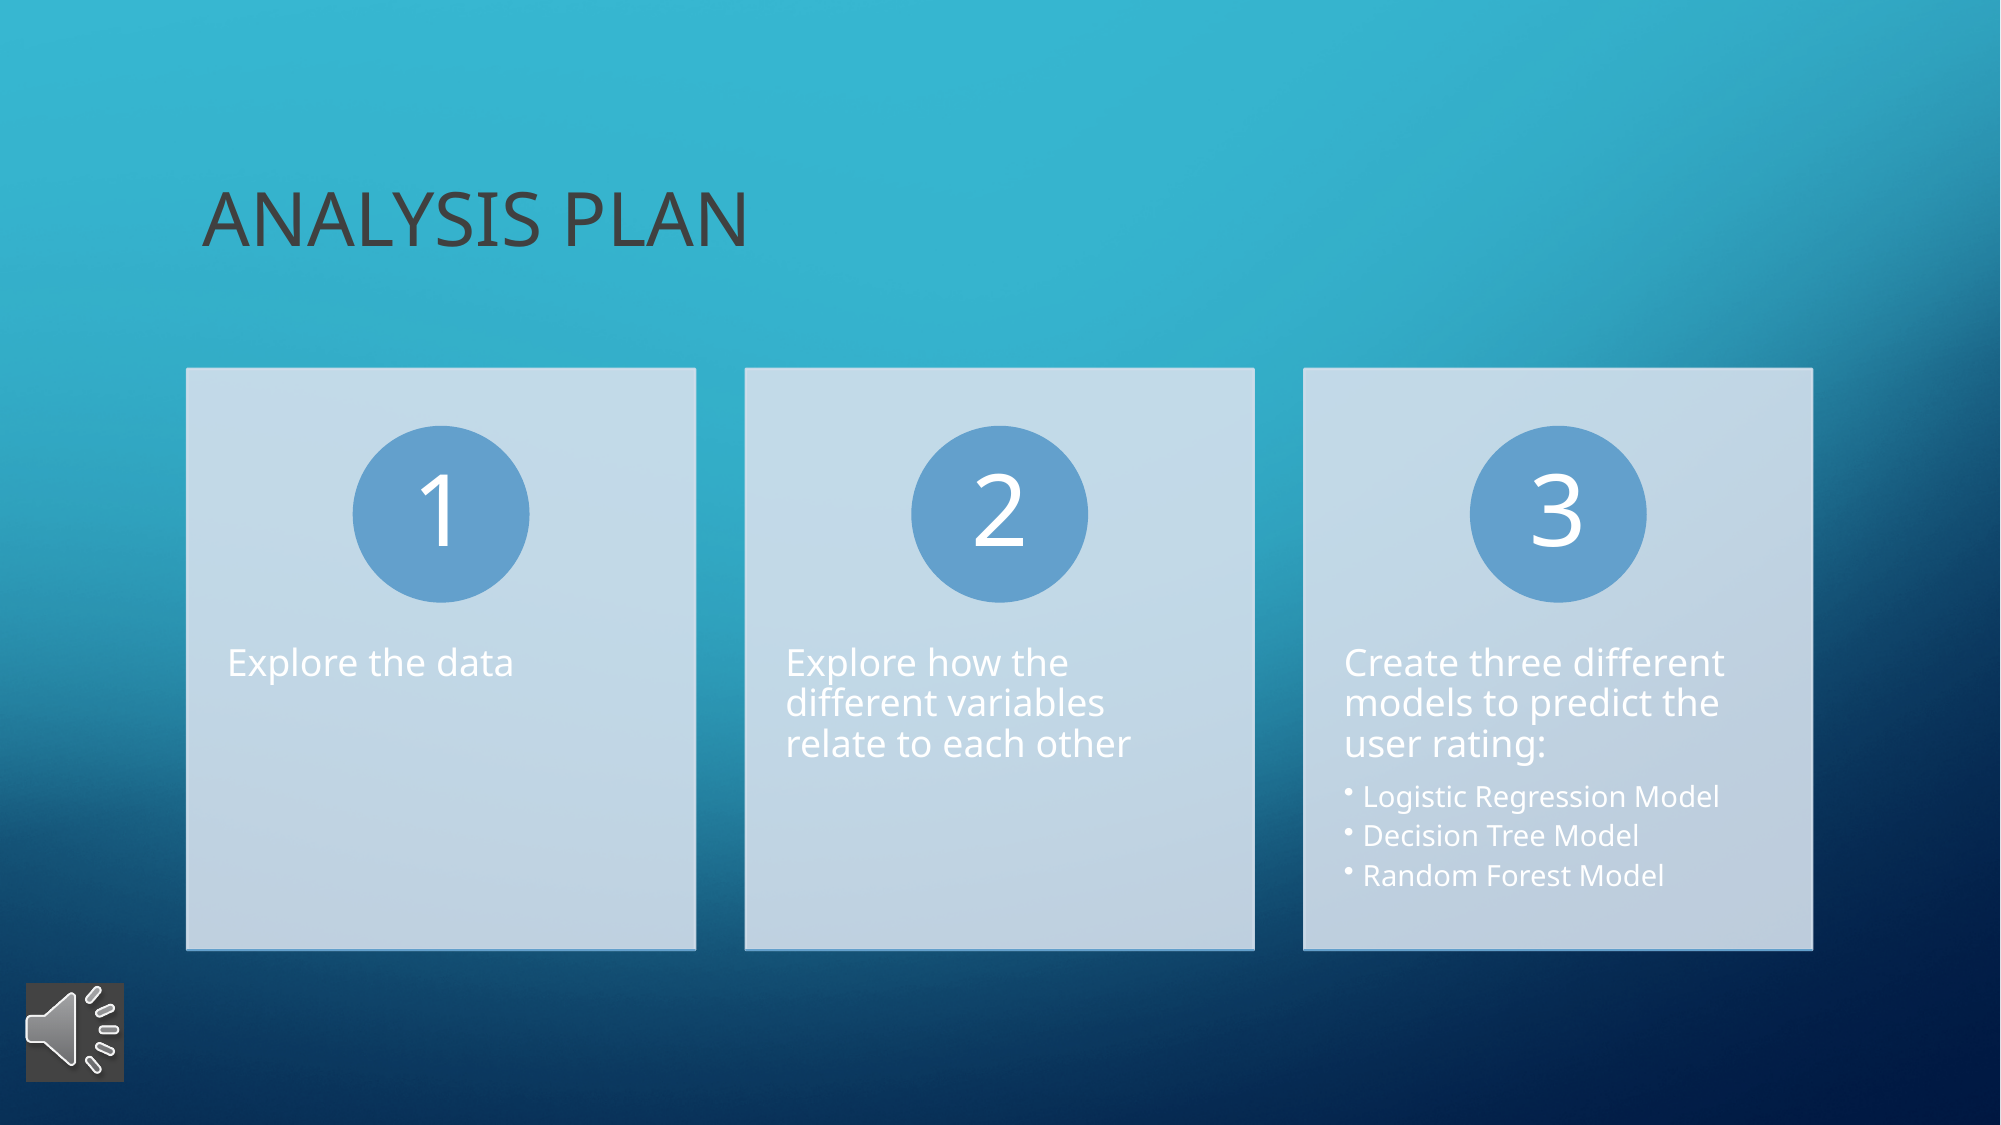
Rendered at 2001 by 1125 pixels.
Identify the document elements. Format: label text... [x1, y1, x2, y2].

text_box [0, 0, 2000, 1125]
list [186, 368, 1813, 951]
title Analysis Plan [187, 101, 1813, 344]
picture [24, 982, 126, 1083]
